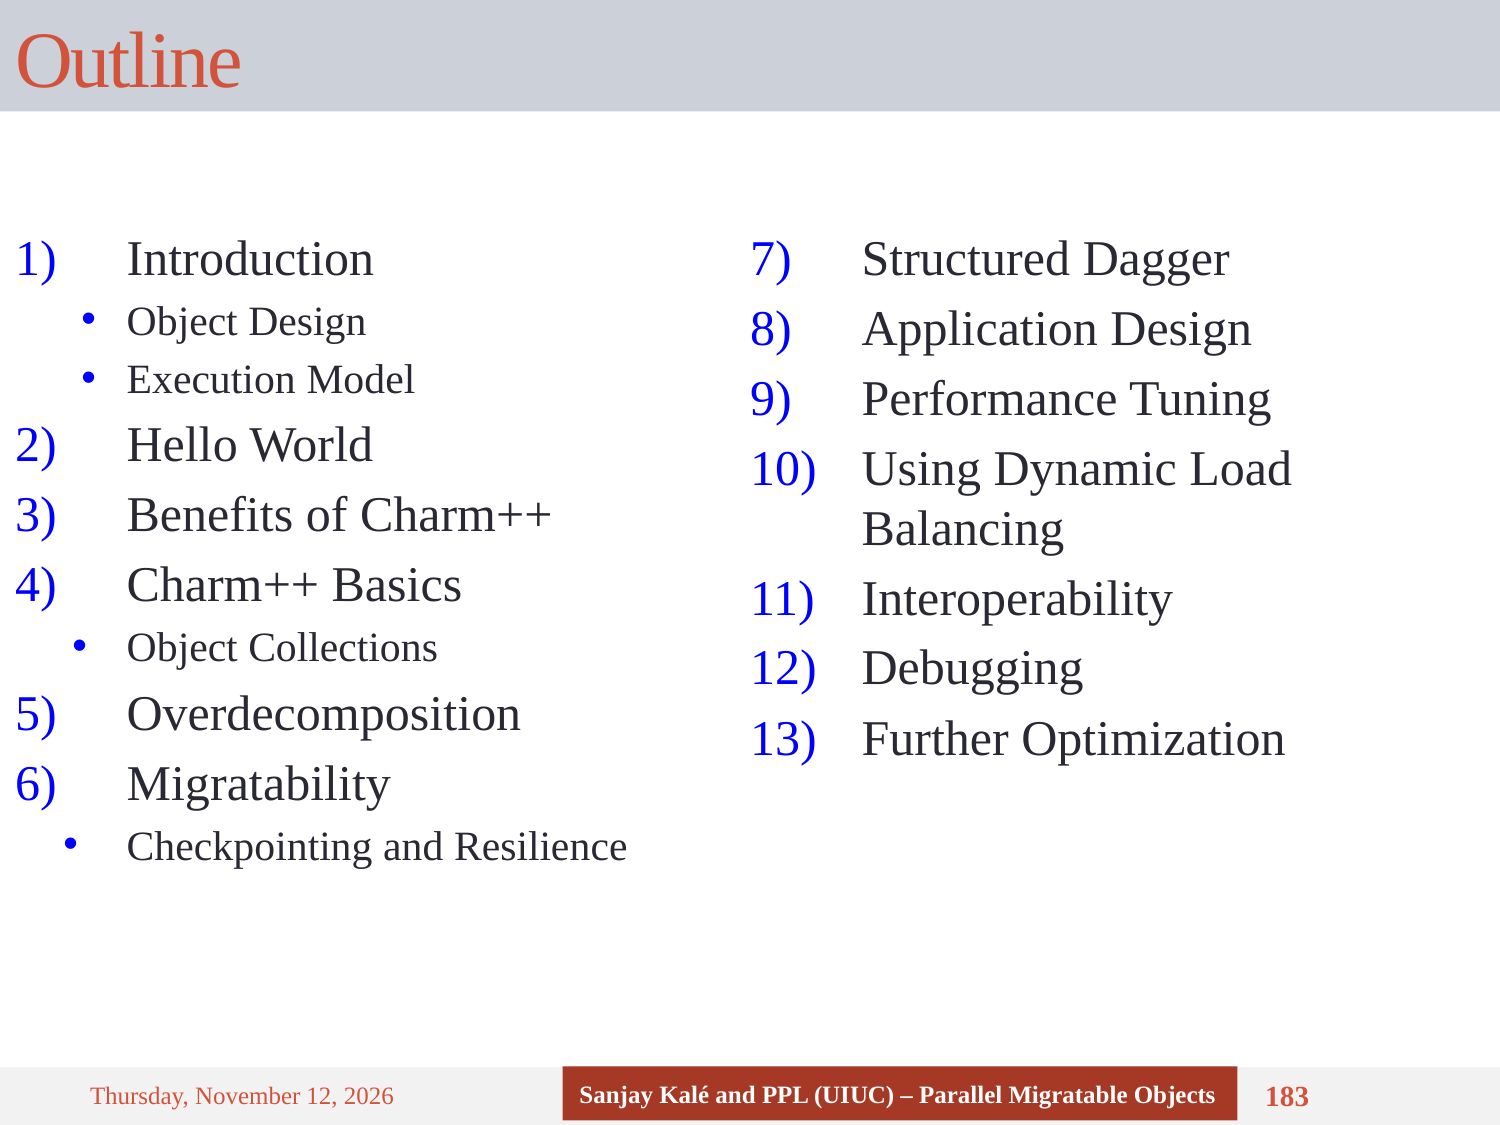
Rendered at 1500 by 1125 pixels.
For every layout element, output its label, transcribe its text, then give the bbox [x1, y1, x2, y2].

list Introduction Object Design Execution Model Hello World Benefits of Charm++ Charm++ Basics Object Collections Overdecomposition Migratability Checkpointing and Resilience Structured Dagger Application Design Performance Tuning Using Dynamic Load Balancing Interoperability Debugging Further Optimization [0, 217, 1500, 912]
title Outline [0, 0, 1500, 112]
footer Sanjay Kalé and PPL (UIUC) – Parallel Migratable Objects [562, 1066, 1238, 1121]
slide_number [75, 1067, 550, 1122]
slide_number 183 [1250, 1067, 1425, 1122]
